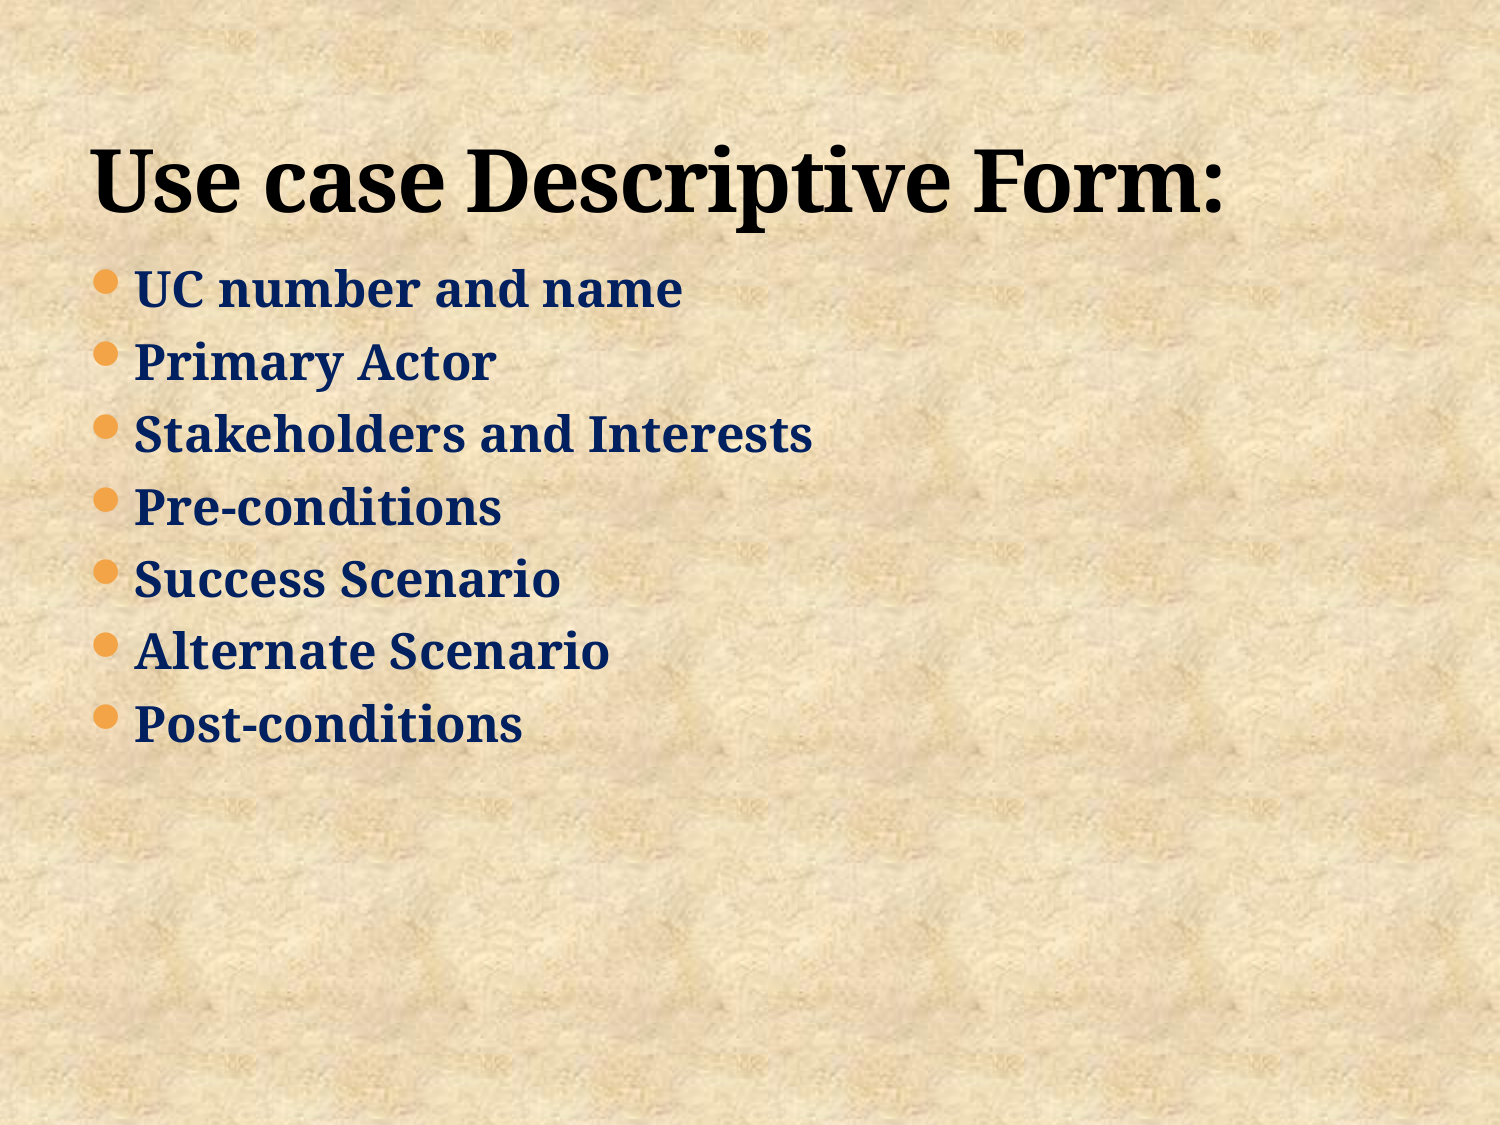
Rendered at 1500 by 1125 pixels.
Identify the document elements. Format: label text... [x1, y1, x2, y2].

list UC number and name Primary Actor Stakeholders and Interests Pre-conditions Success Scenario Alternate Scenario Post-conditions [75, 249, 1425, 1000]
picture [0, 0, 1500, 1125]
title Use case Descriptive Form: [74, 37, 1425, 238]
